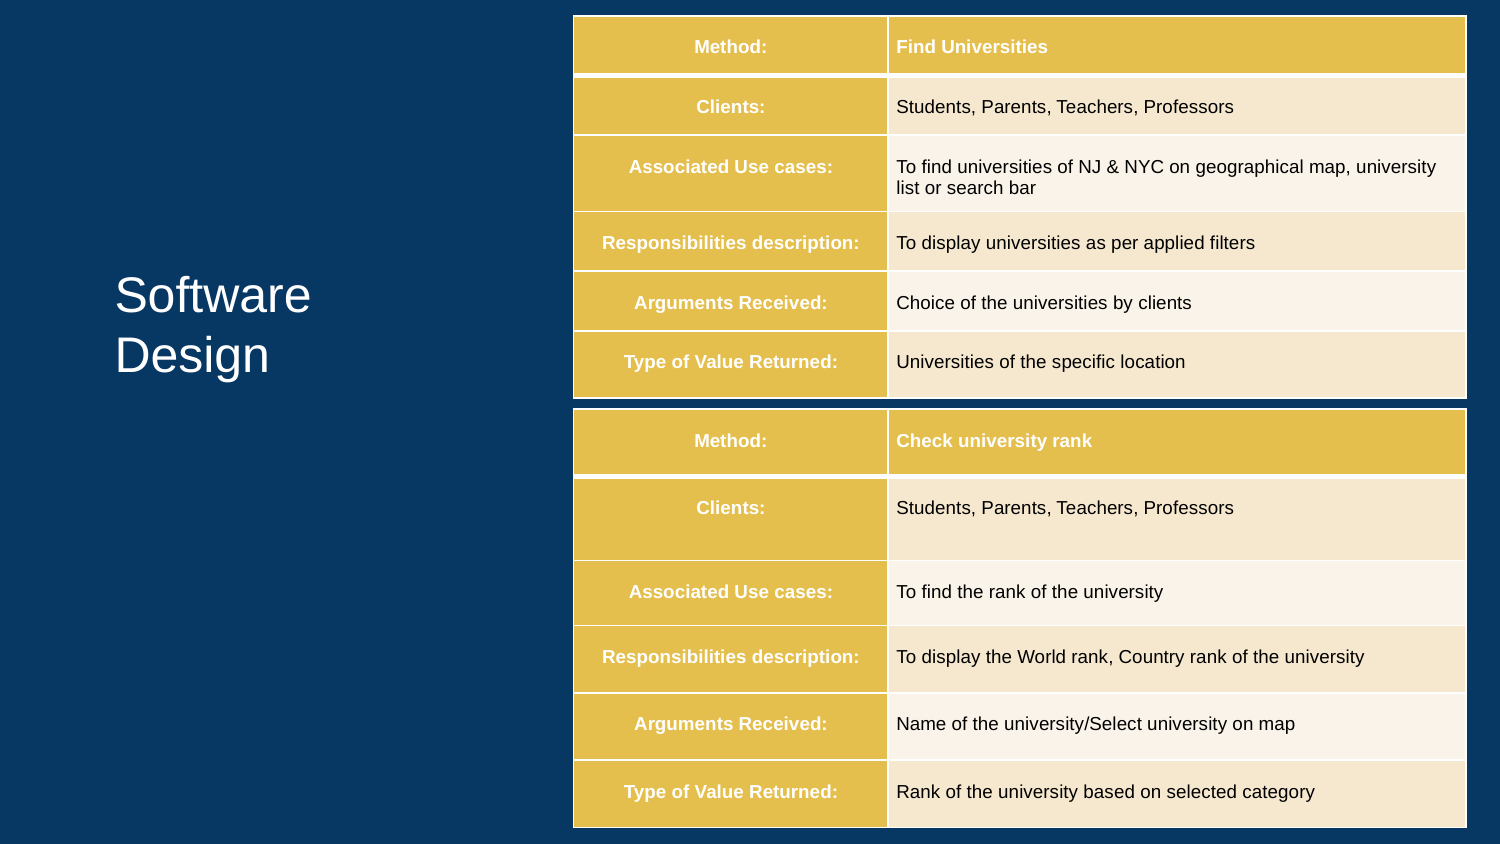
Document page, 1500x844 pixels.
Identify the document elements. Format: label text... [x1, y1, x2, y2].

table_cell Type of Value Returned: [574, 761, 887, 827]
table_cell Clients: [574, 78, 887, 134]
table_cell To find universities of NJ & NYC on geographical map, university list or search bar [889, 136, 1465, 211]
table_cell Students, Parents, Teachers, Professors [889, 78, 1465, 134]
table_cell Choice of the universities by clients [889, 272, 1465, 330]
table_header Check university rank [889, 410, 1465, 474]
table_cell Arguments Received: [574, 272, 887, 330]
table_cell Arguments Received: [574, 694, 887, 759]
table_cell Universities of the specific location [889, 332, 1465, 397]
table_cell To find the rank of the university [889, 561, 1465, 625]
table_cell Students, Parents, Teachers, Professors [889, 479, 1465, 560]
table_cell To display the World rank, Country rank of the university [889, 626, 1465, 692]
table_cell Associated Use cases: [574, 136, 887, 211]
table_cell To display universities as per applied filters [889, 212, 1465, 270]
table_cell Type of Value Returned: [574, 332, 887, 397]
table_cell Clients: [574, 479, 887, 560]
table_cell Responsibilities description: [574, 212, 887, 270]
table_cell Associated Use cases: [574, 561, 887, 625]
table_cell Name of the university/Select university on map [889, 694, 1465, 759]
table_cell Rank of the university based on selected category [889, 761, 1465, 827]
table_header Method: [574, 17, 887, 73]
table_cell Responsibilities description: [574, 626, 887, 692]
table_header Method: [574, 410, 887, 474]
table_header Find Universities [889, 17, 1465, 73]
title Software Design [103, 257, 432, 477]
